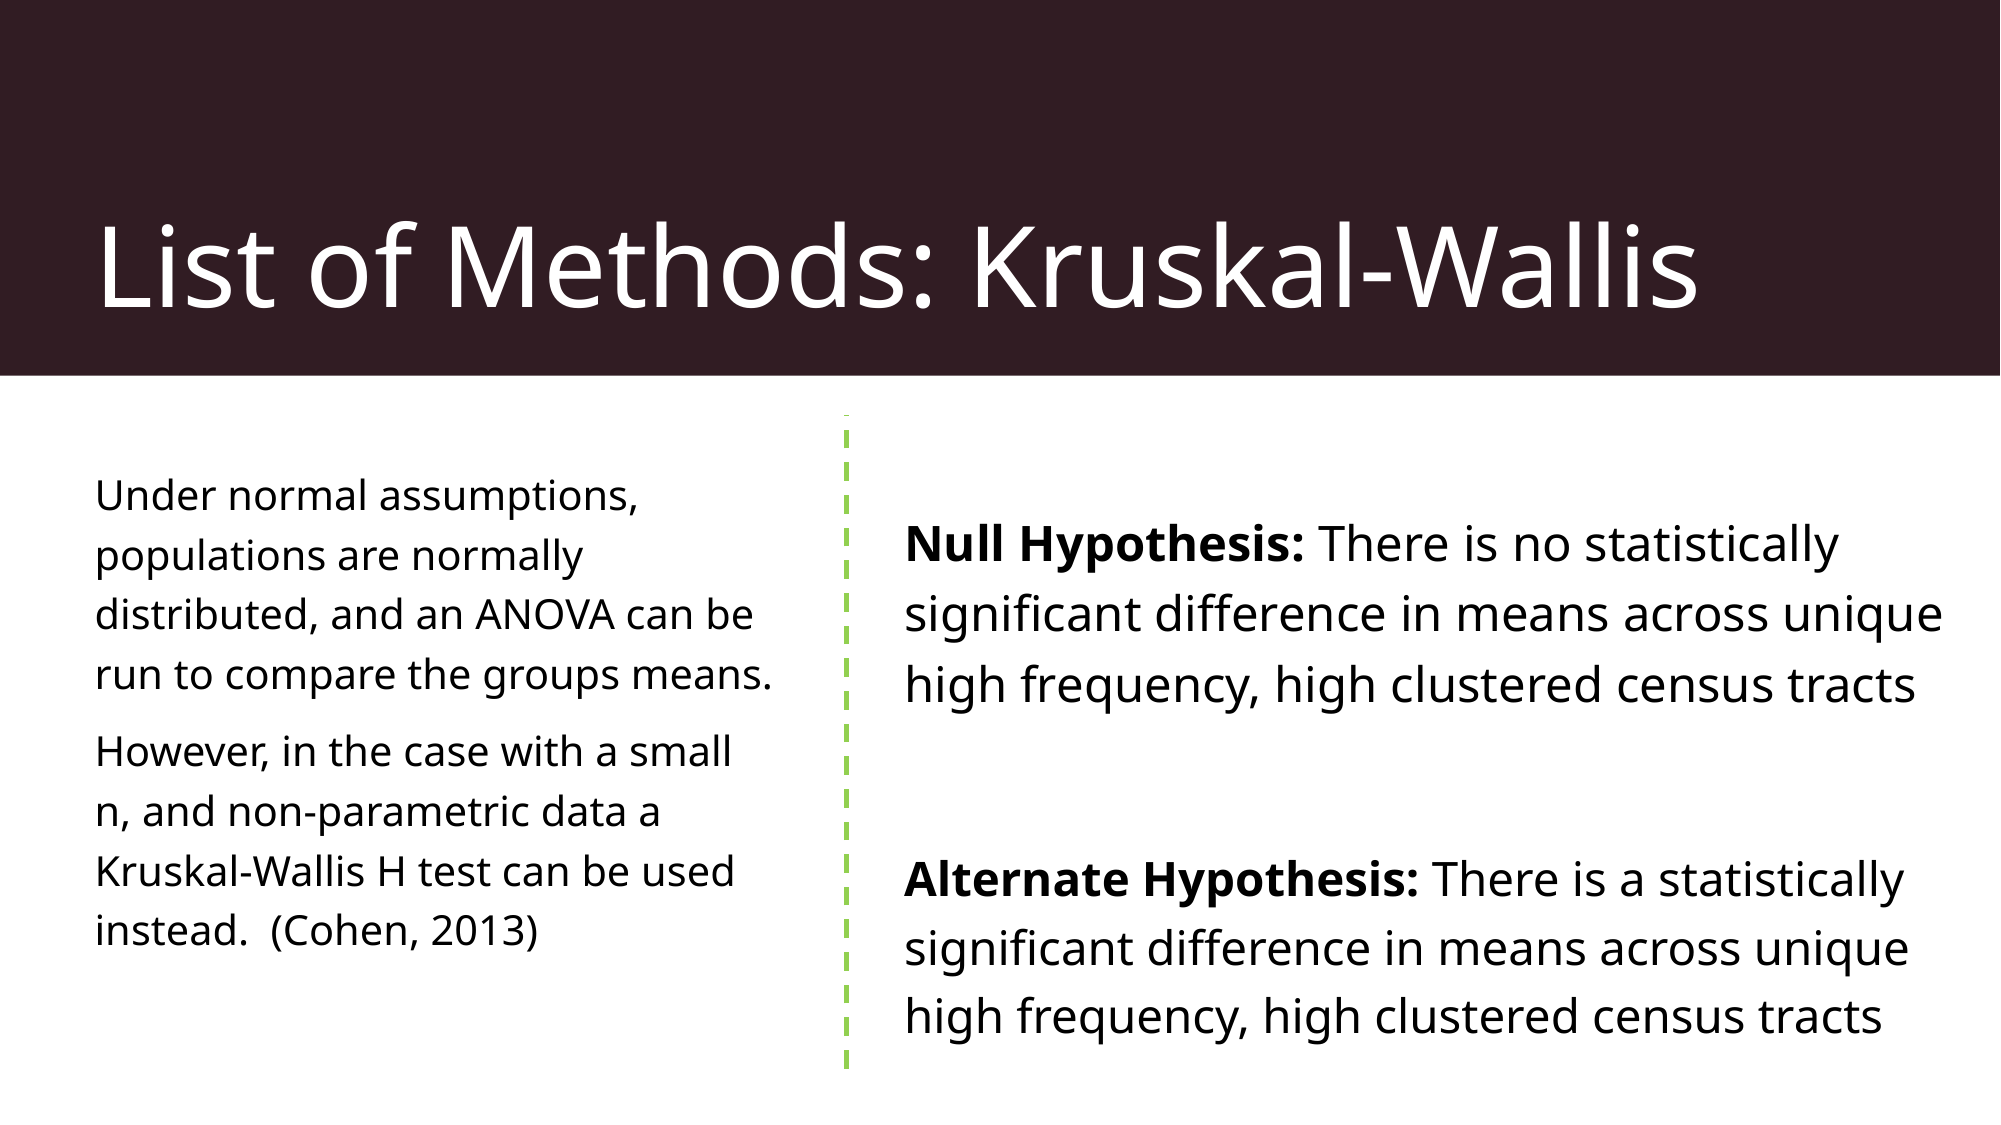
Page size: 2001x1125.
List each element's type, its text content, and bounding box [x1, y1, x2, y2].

list Null Hypothesis: There is no statistically significant difference in means across unique high frequency, high clustered census tracts [889, 420, 1962, 720]
title List of Methods: Kruskal-Wallis [79, 60, 1863, 338]
text_box Alternate Hypothesis: There is a statistically significant difference in means across unique high frequency, high clustered census tracts [889, 772, 1949, 1051]
list Under normal assumptions, populations are normally distributed, and an ANOVA can be run to compare the groups means. However, in the case with a small n, and non-parametric data a Kruskal-Wallis H test can be used instead. (Cohen, 2013) [79, 451, 791, 1016]
